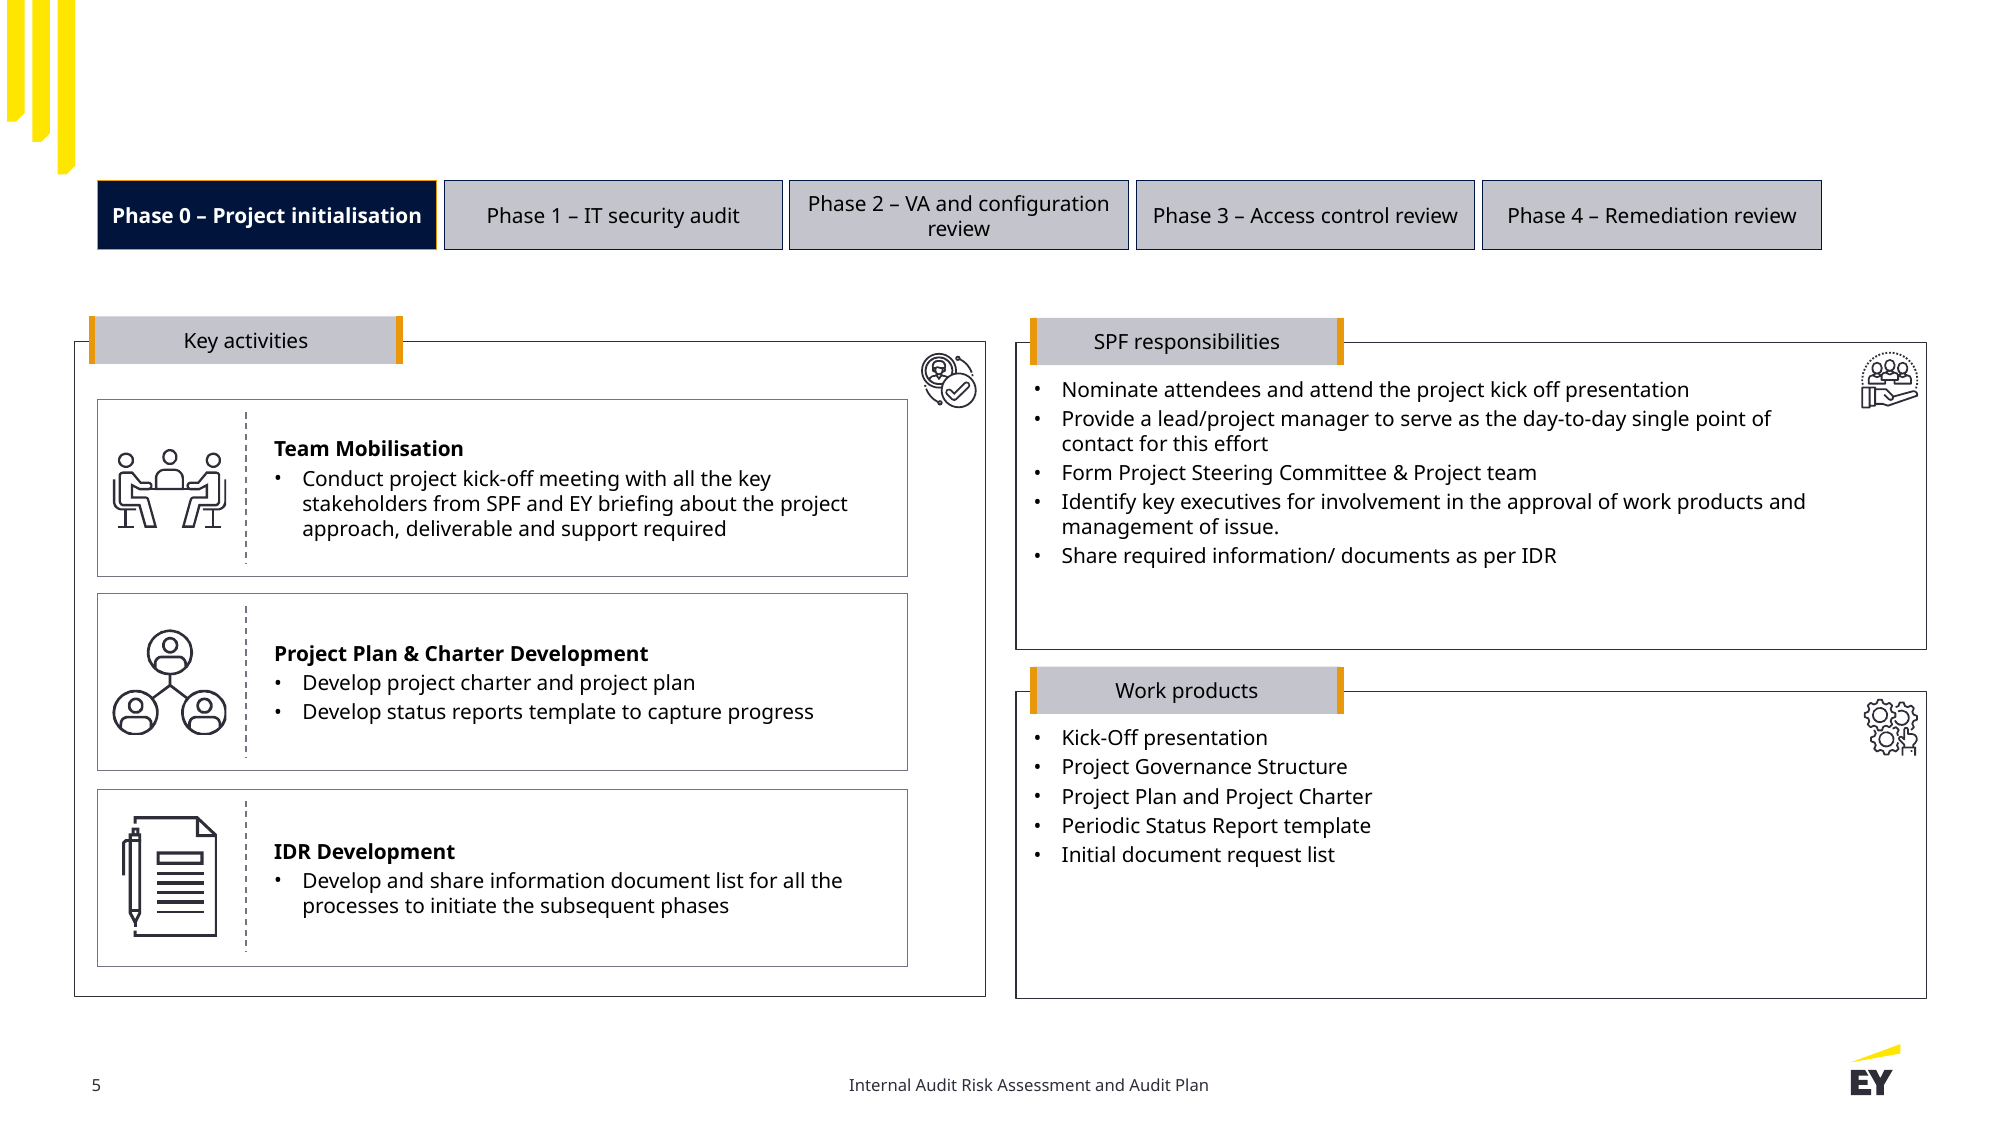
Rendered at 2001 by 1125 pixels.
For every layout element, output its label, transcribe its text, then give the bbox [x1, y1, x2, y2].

text_box IDR Development Develop and share information document list for all the processes to initiate the subsequent phases [97, 789, 908, 967]
text_box [1014, 689, 1928, 1000]
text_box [97, 180, 1822, 251]
picture [121, 815, 218, 937]
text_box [1861, 351, 1919, 409]
text_box Kick-Off presentation Project Governance Structure Project Plan and Project Charter Periodic Status Report template Initial document request list [1033, 725, 1927, 967]
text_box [920, 352, 977, 409]
text_box [1014, 341, 1928, 652]
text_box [1863, 698, 1919, 756]
text_box Team Mobilisation Conduct project kick-off meeting with all the key stakeholders from SPF and EY briefing about the project approach, deliverable and support required [97, 399, 908, 577]
picture [112, 448, 227, 528]
text_box Nominate attendees and attend the project kick off presentation Provide a lead/project manager to serve as the day-to-day single point of contact for this effort Form Project Steering Committee & Project team Identify key executives for involvement in the approval of work products and management of issue. Share required information/ documents as per IDR [1033, 376, 1927, 618]
text_box Project Plan & Charter Development Develop project charter and project plan Develop status reports template to capture progress [97, 593, 908, 771]
text_box [73, 339, 987, 999]
picture [112, 629, 227, 736]
text_box SPF responsibilities [1031, 317, 1343, 366]
text_box Key activities [90, 316, 402, 364]
text_box Work products [1031, 666, 1343, 714]
